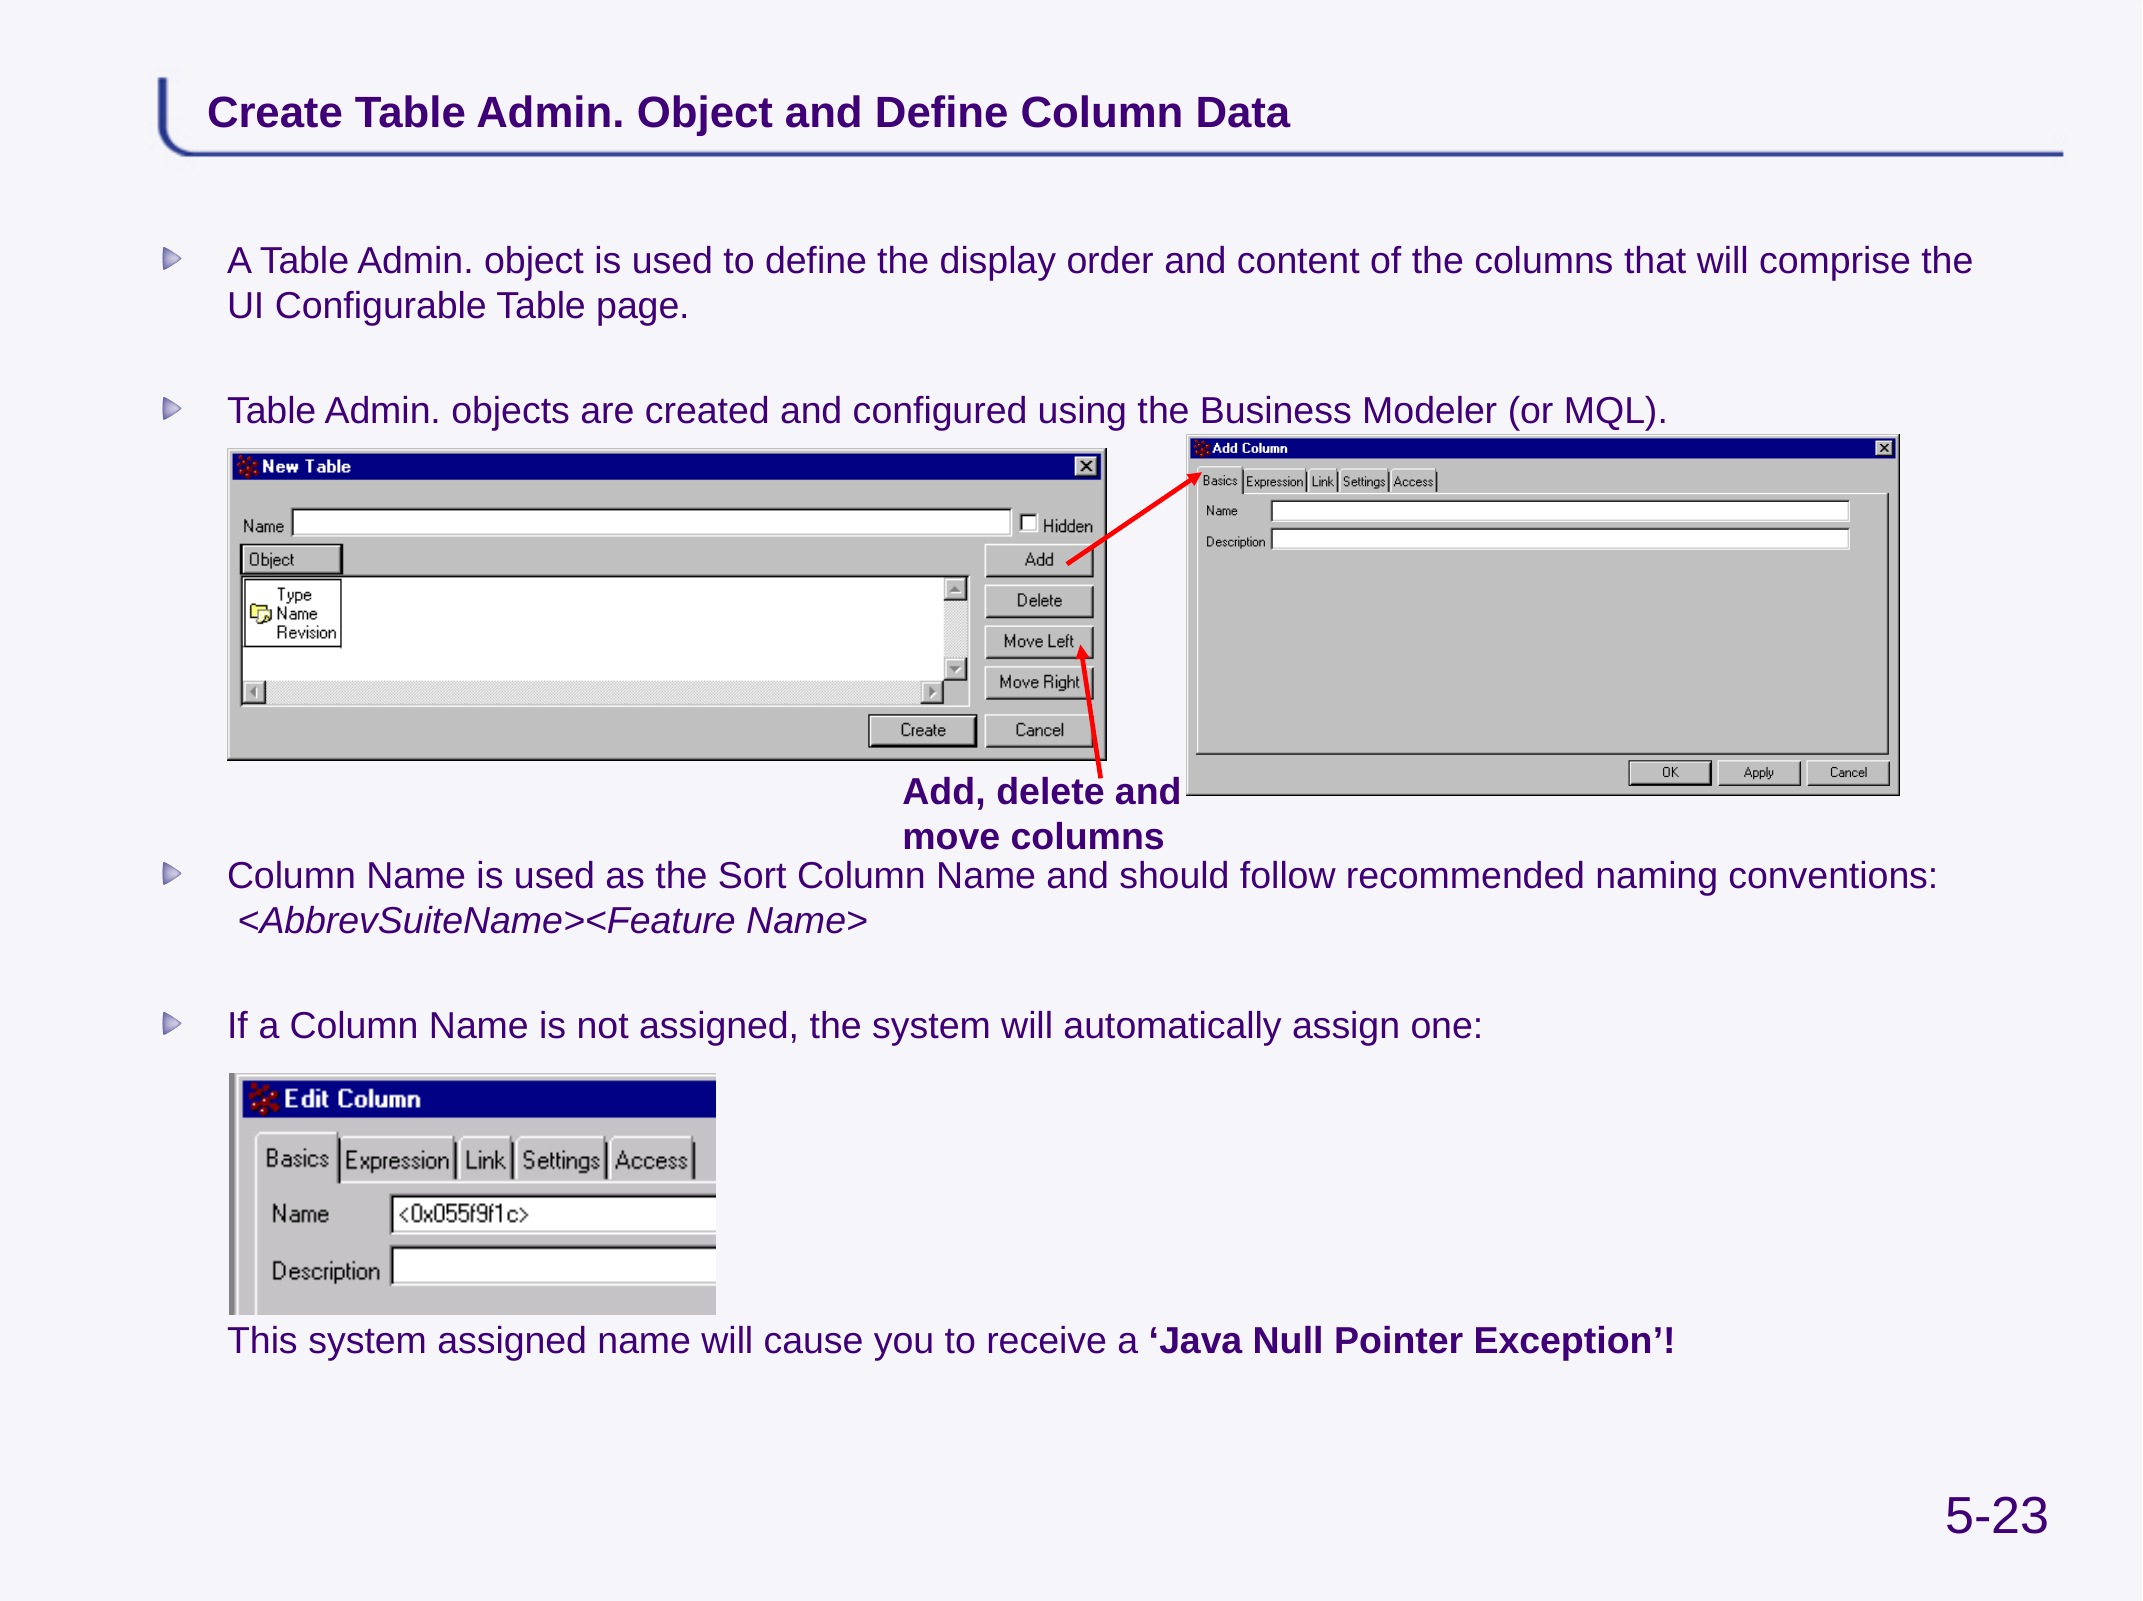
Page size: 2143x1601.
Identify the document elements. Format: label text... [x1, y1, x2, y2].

text_box 5-23 [1930, 1474, 2073, 1552]
text_box Add, delete and move columns [902, 767, 1184, 858]
title Create Table Admin. Object and Define Column Data [192, 76, 2064, 153]
list A Table Admin. object is used to define the display order and content of the columns that will comprise the UI Configurable Table page. Table Admin. objects are created and configured using the Business Modeler (or MQL). Column Name is used as the Sort Column Name and should follow recommended naming conventions: <AbbrevSuiteName><Feature Name> If a Column Name is not assigned, the system will automatically assign one: This system assigned name will cause you to receive a ‘Java Null Pointer Exception’! [160, 235, 2060, 1527]
picture [0, 0, 2143, 1601]
